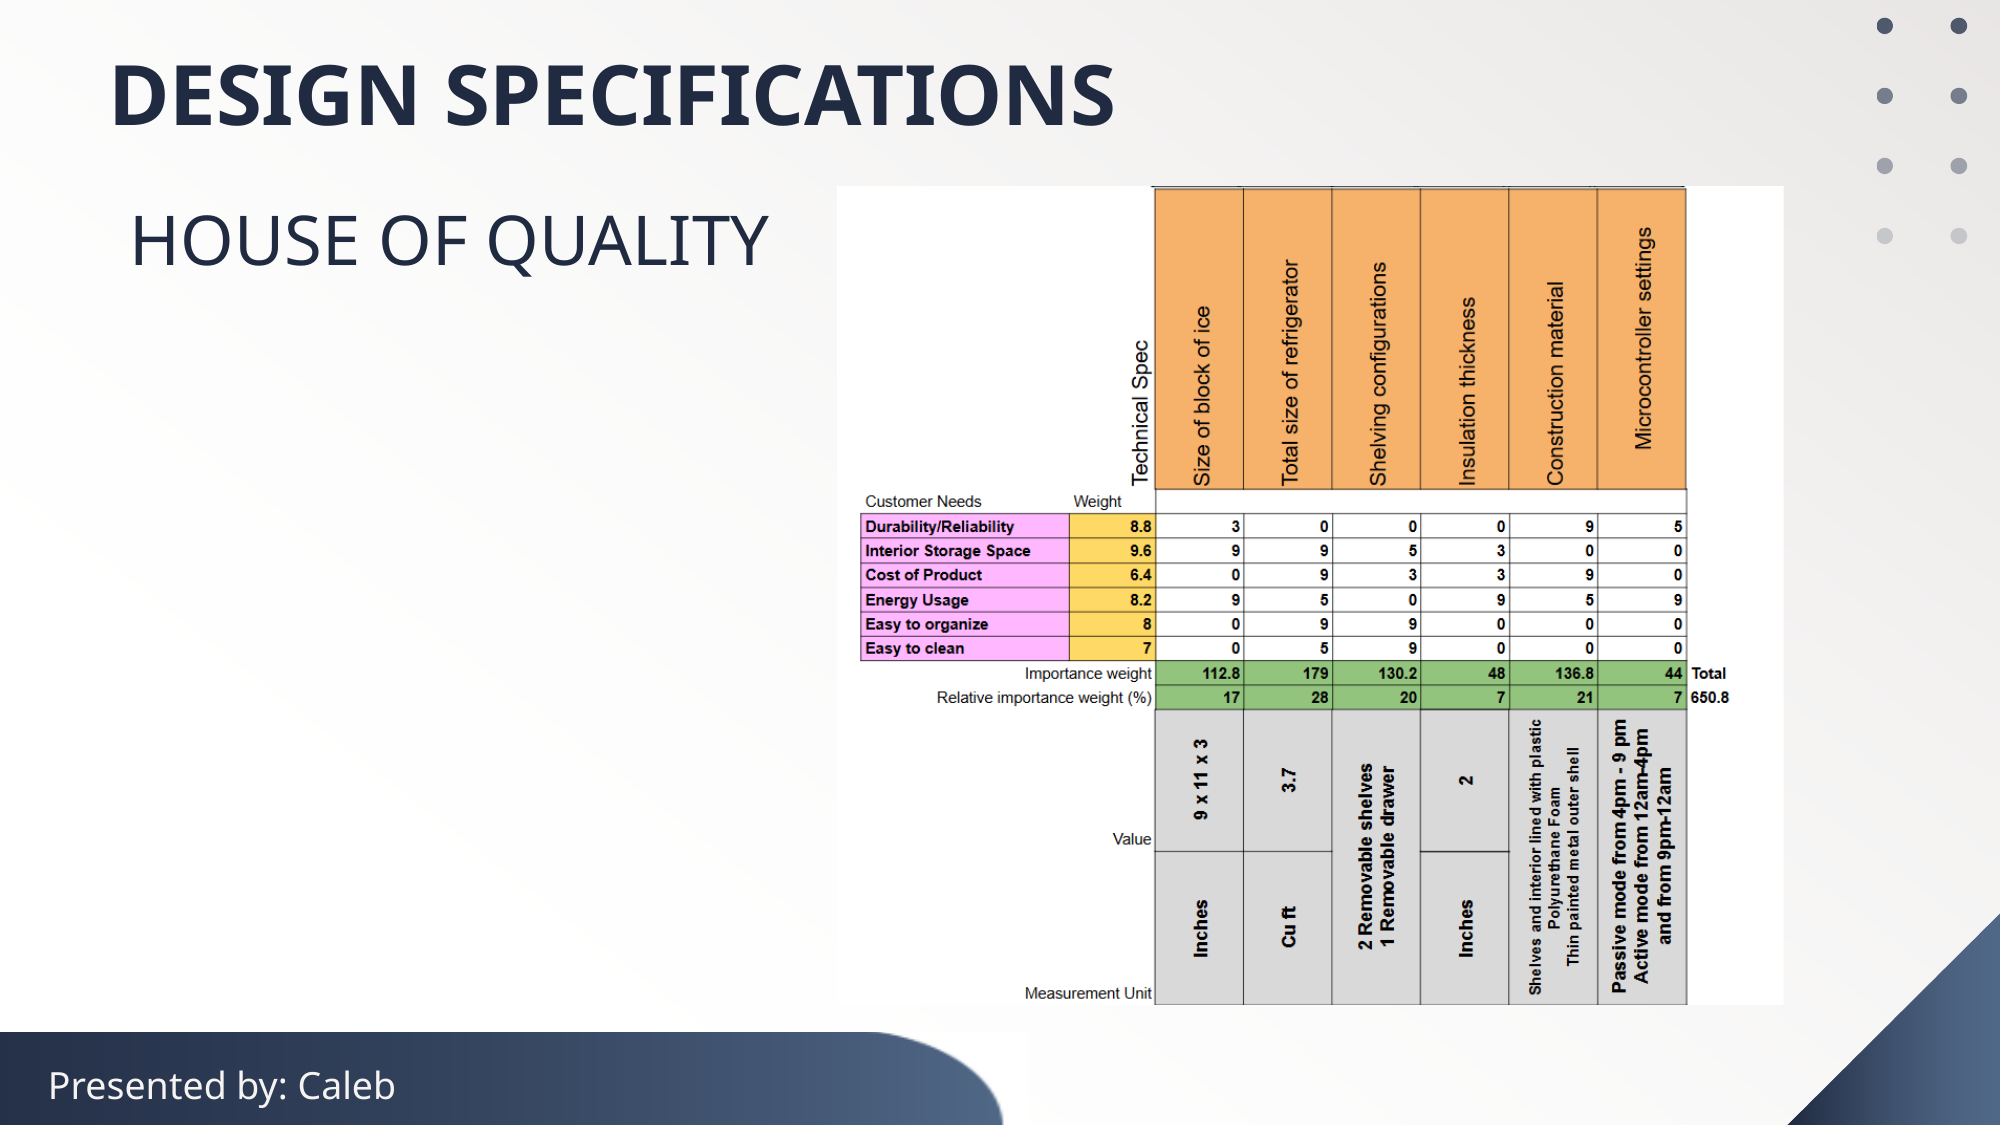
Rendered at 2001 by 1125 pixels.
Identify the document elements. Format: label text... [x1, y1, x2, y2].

title DESIGN SPECIFICATIONS [88, 33, 1774, 159]
picture [0, 0, 2001, 1125]
title HOUSE OF QUALITY [109, 186, 834, 312]
